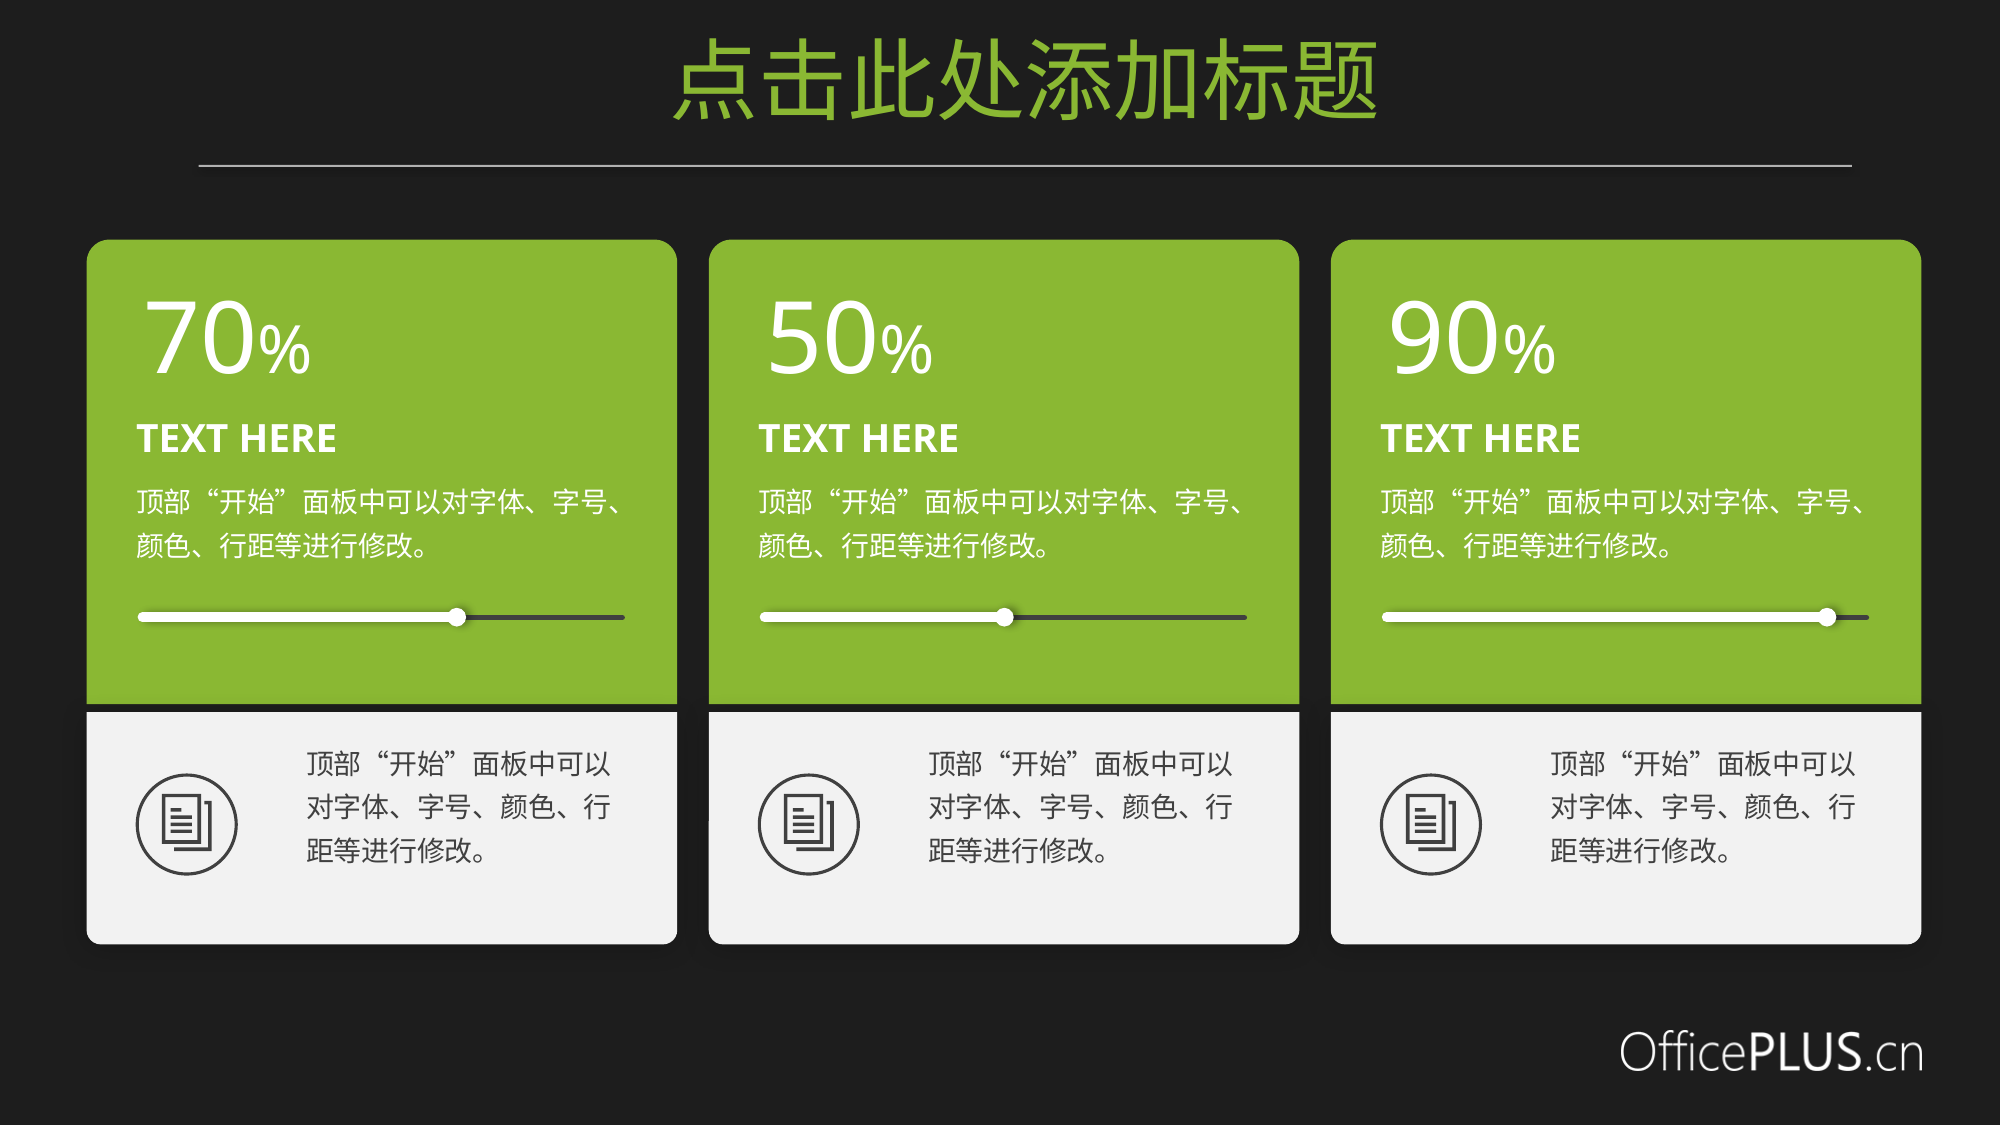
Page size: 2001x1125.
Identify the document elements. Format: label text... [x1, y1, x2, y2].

text_box TEXT HERE [115, 403, 646, 471]
text_box 顶部“开始”面板中可以对字体、字号、颜色、行距等进行修改。 [1530, 726, 1893, 877]
text_box [84, 709, 680, 947]
text_box TEXT HERE [738, 403, 1268, 471]
text_box [1328, 237, 1924, 707]
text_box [136, 774, 237, 875]
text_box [1381, 774, 1481, 875]
text_box [84, 237, 680, 707]
text_box 点击此处添加标题 [321, 17, 1730, 139]
text_box [706, 709, 1302, 947]
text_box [759, 774, 859, 875]
text_box [1328, 709, 1924, 947]
text_box 70% [123, 263, 334, 404]
text_box [706, 237, 1302, 707]
text_box 顶部“开始”面板中可以对字体、字号、颜色、行距等进行修改。 [908, 726, 1271, 877]
text_box 90% [1367, 263, 1578, 404]
picture [1621, 1030, 1922, 1071]
text_box 顶部“开始”面板中可以对字体、字号、颜色、行距等进行修改。 [1360, 471, 1890, 572]
text_box 顶部“开始”面板中可以对字体、字号、颜色、行距等进行修改。 [738, 471, 1268, 572]
text_box 顶部“开始”面板中可以对字体、字号、颜色、行距等进行修改。 [286, 726, 649, 877]
text_box 顶部“开始”面板中可以对字体、字号、颜色、行距等进行修改。 [115, 471, 646, 572]
text_box TEXT HERE [1360, 403, 1890, 471]
text_box 50% [745, 263, 956, 404]
